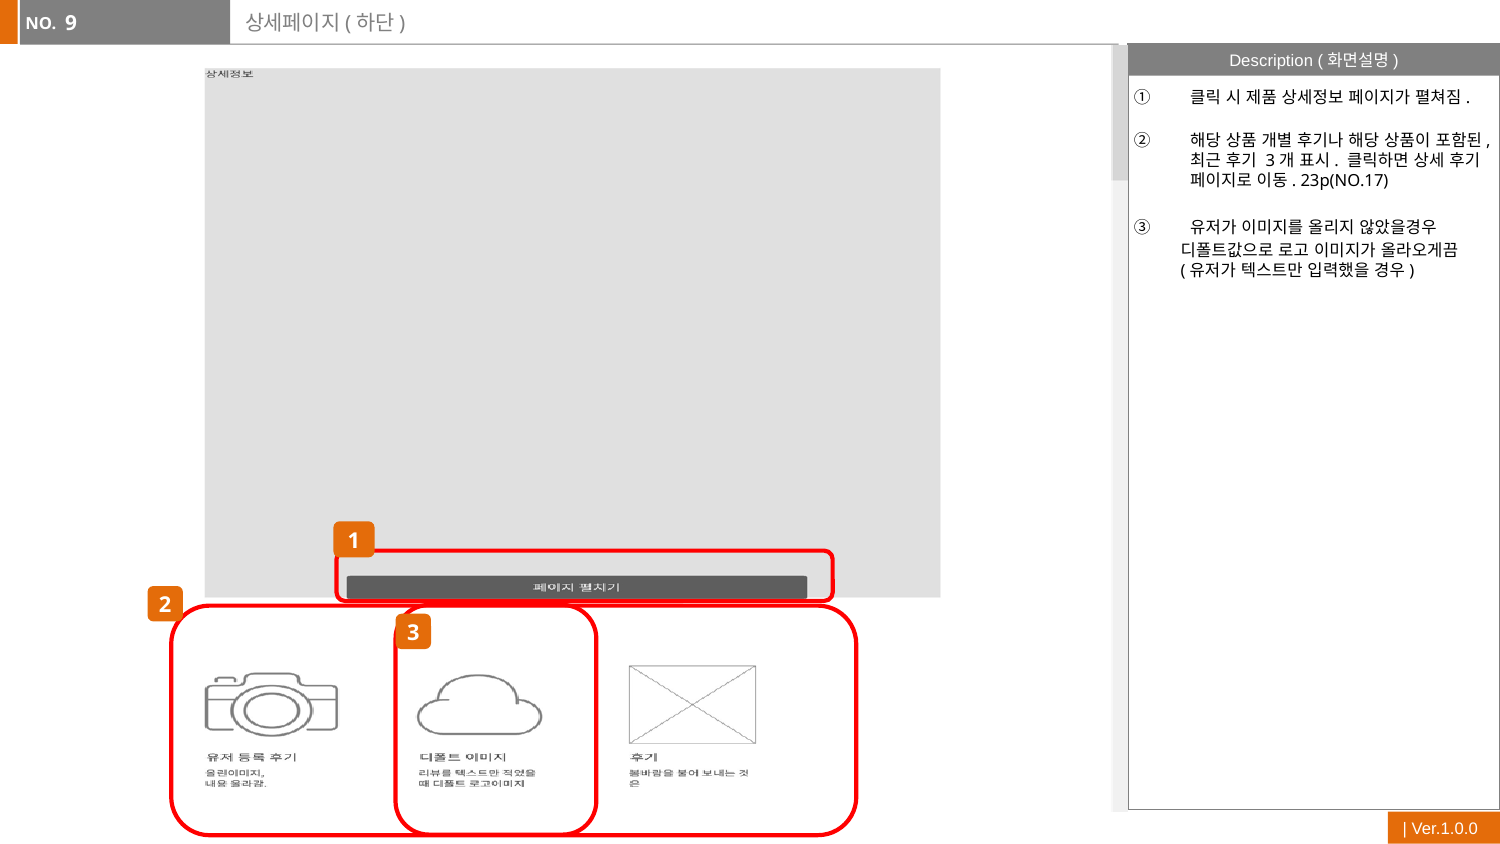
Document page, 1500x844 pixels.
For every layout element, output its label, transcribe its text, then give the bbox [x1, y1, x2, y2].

text_box [398, 820, 593, 837]
picture [17, 45, 1129, 812]
list 9 [64, 2, 231, 44]
text_box [176, 820, 852, 838]
title 상세페이지(하단) [231, 2, 1117, 44]
list 클릭 시 제품 상세정보 페이지가 펼쳐짐. 해당 상품 개별 후기나 해당 상품이 포함된, 최근 후기 3개 표시. 클릭하면 상세 후기 페이지로 이동. 23p(NO.17) 유저가 이미지를 올리지 않았을경우 디폴트값으로 로고 이미지가 올라오게끔 (유저가 텍스트만 입력했을 경우) [1133, 79, 1500, 812]
